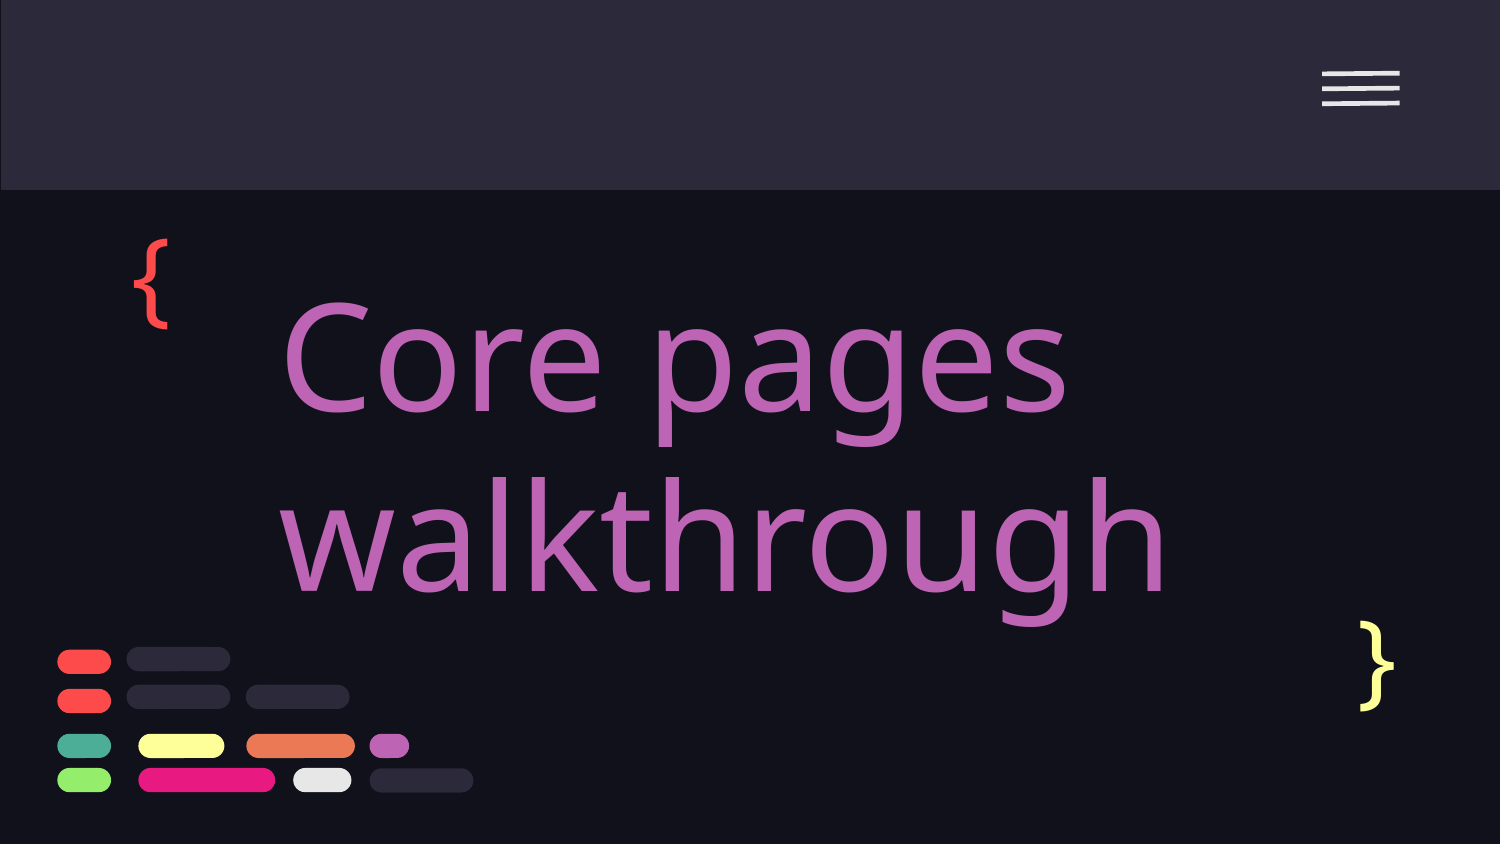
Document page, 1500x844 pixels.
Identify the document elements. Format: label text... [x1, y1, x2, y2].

title Core pages walkthrough [263, 377, 1429, 637]
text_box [57, 646, 474, 793]
text_box } [1342, 591, 1429, 717]
text_box { [116, 193, 233, 337]
